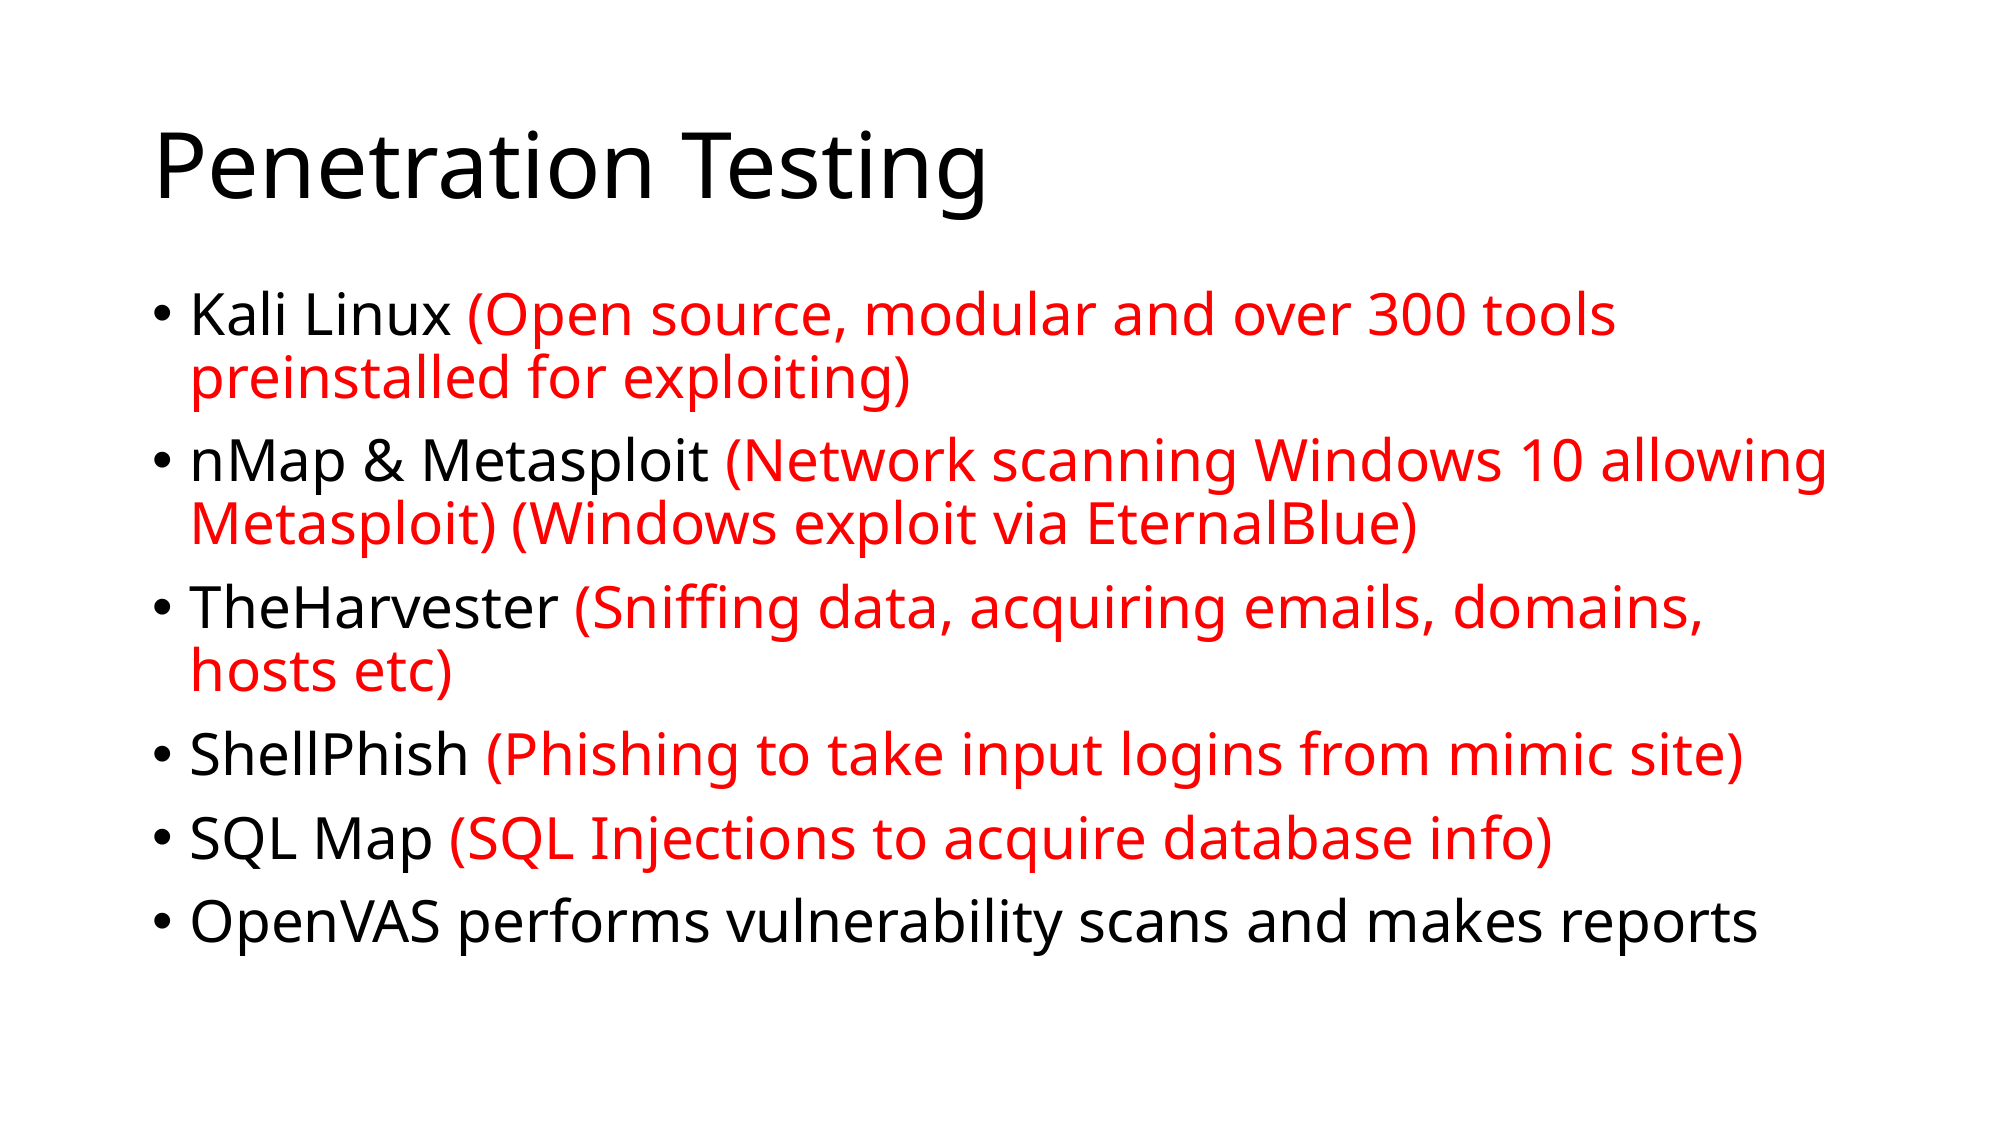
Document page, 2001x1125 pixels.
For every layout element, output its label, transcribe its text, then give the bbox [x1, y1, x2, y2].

title Penetration Testing [137, 59, 1863, 277]
list Kali Linux (Open source, modular and over 300 tools preinstalled for exploiting) nMap & Metasploit (Network scanning Windows 10 allowing Metasploit) (Windows exploit via EternalBlue) TheHarvester (Sniffing data, acquiring emails, domains, hosts etc) ShellPhish (Phishing to take input logins from mimic site) SQL Map (SQL Injections to acquire database info) OpenVAS performs vulnerability scans and makes reports [137, 277, 1863, 992]
